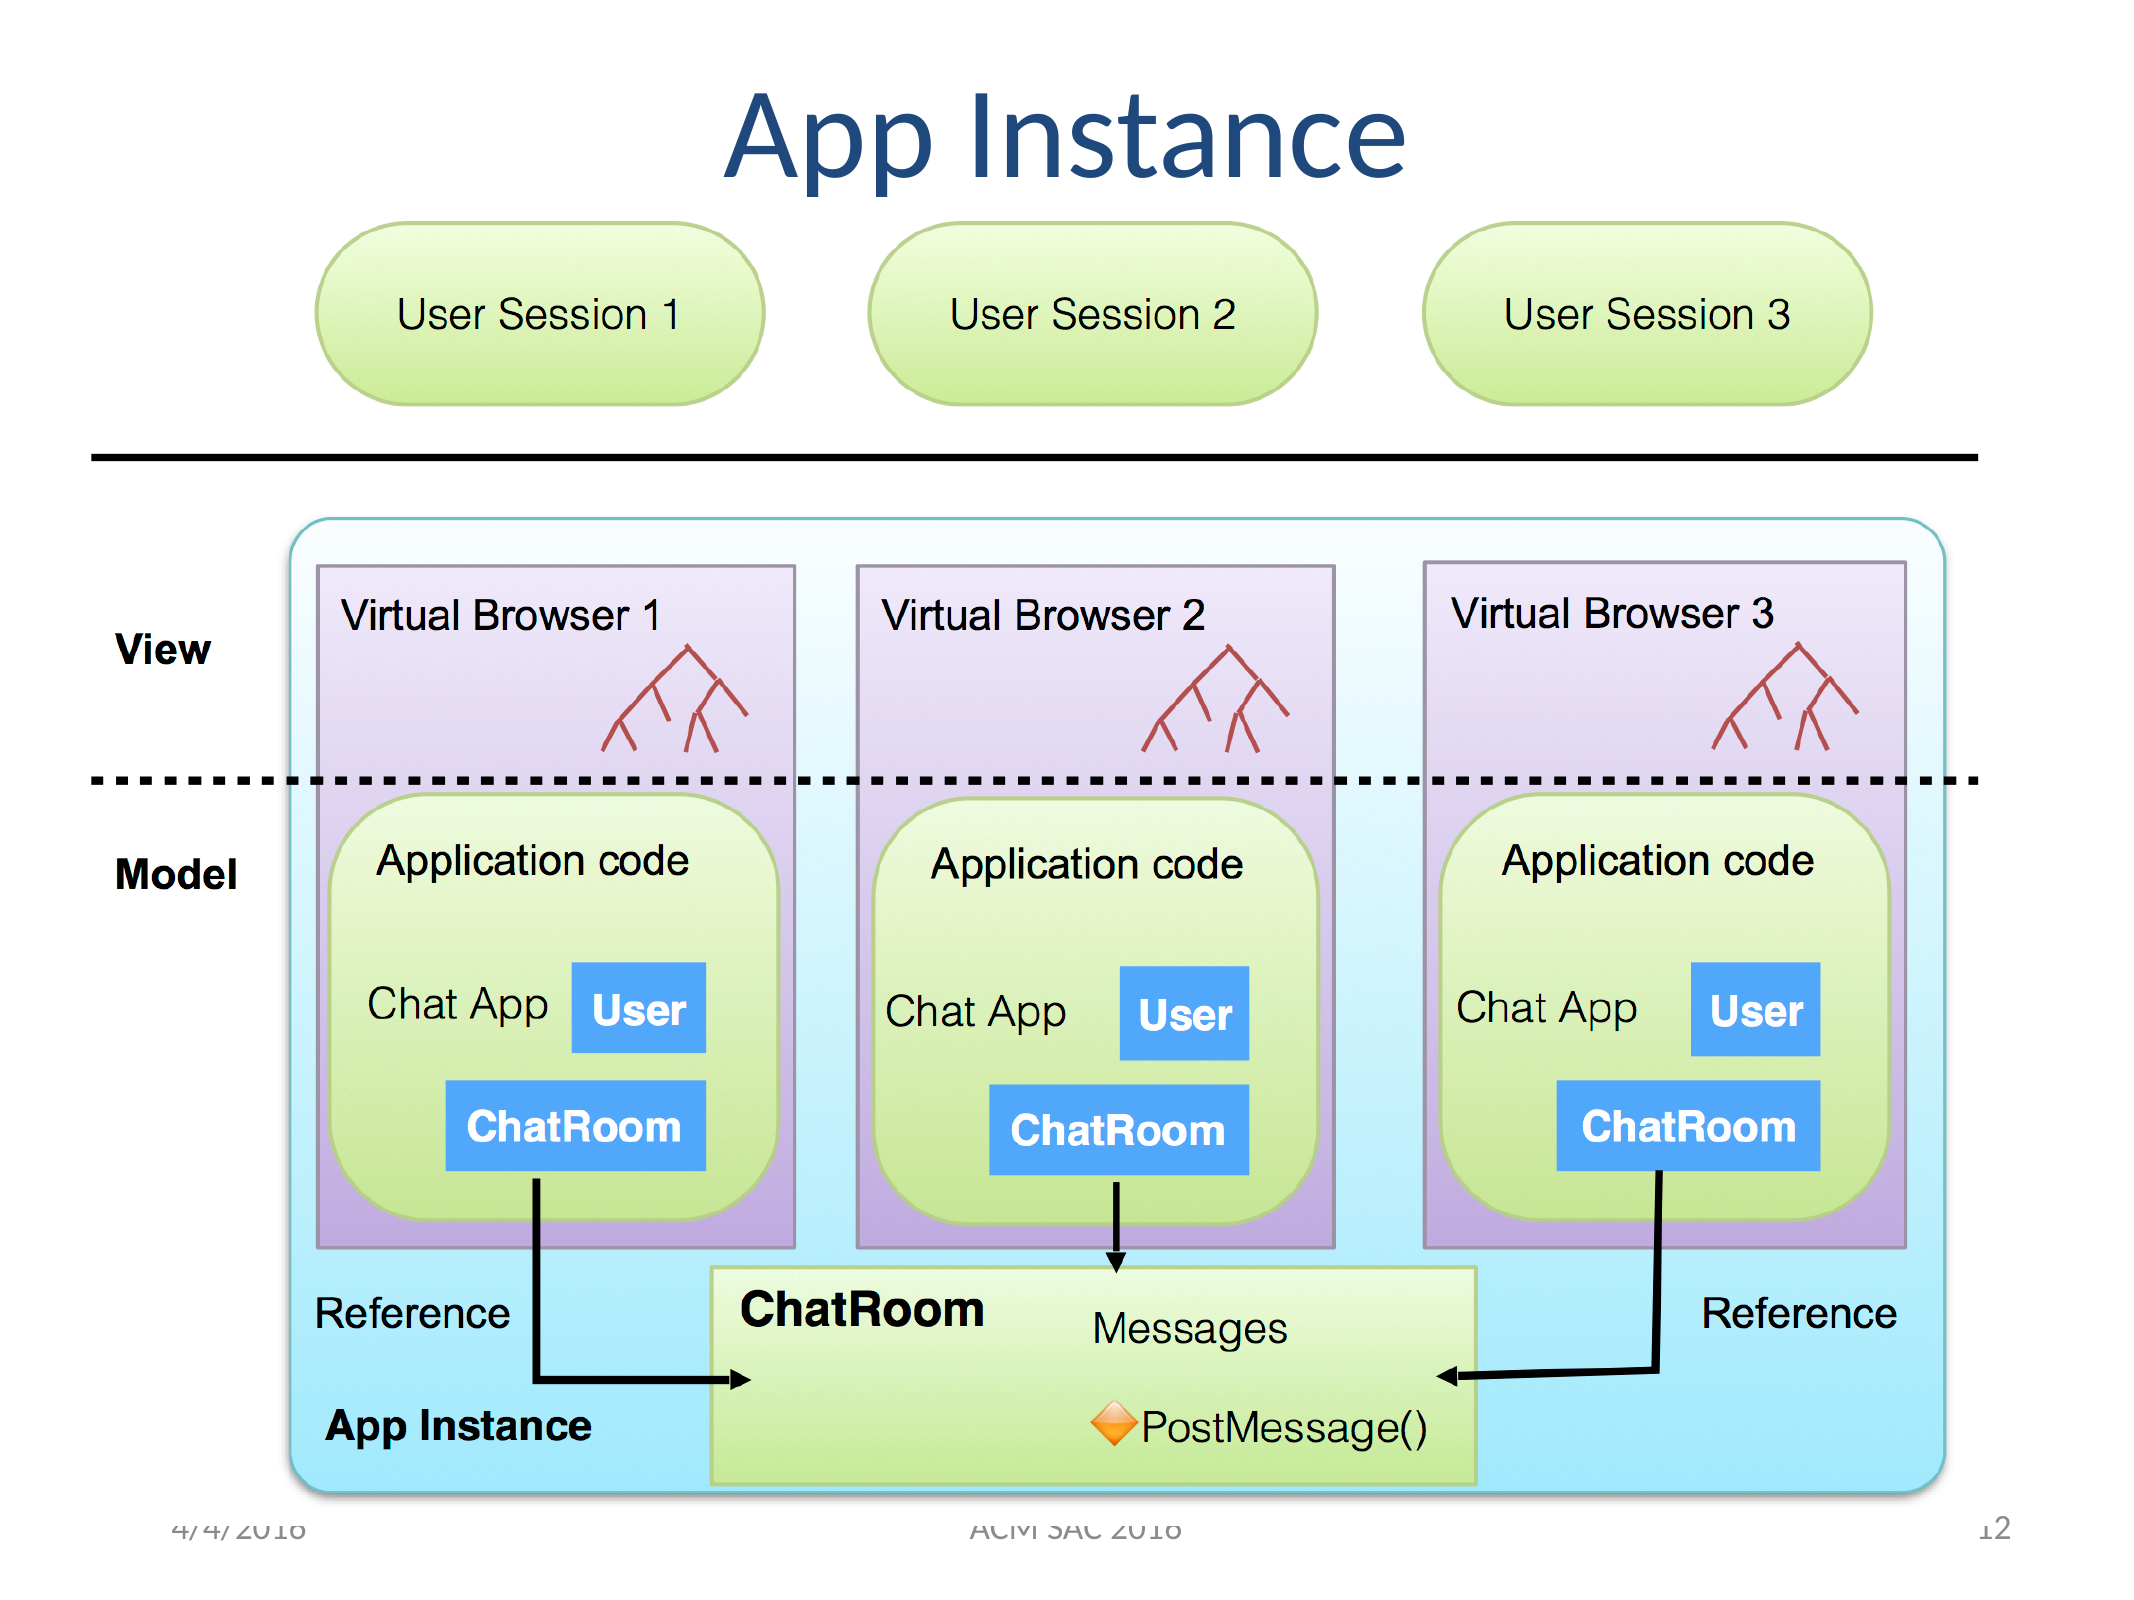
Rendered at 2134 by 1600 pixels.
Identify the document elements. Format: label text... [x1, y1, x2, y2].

picture [64, 196, 1992, 1526]
slide_number 12 [1528, 1482, 2027, 1569]
title App Instance [156, 0, 1978, 195]
